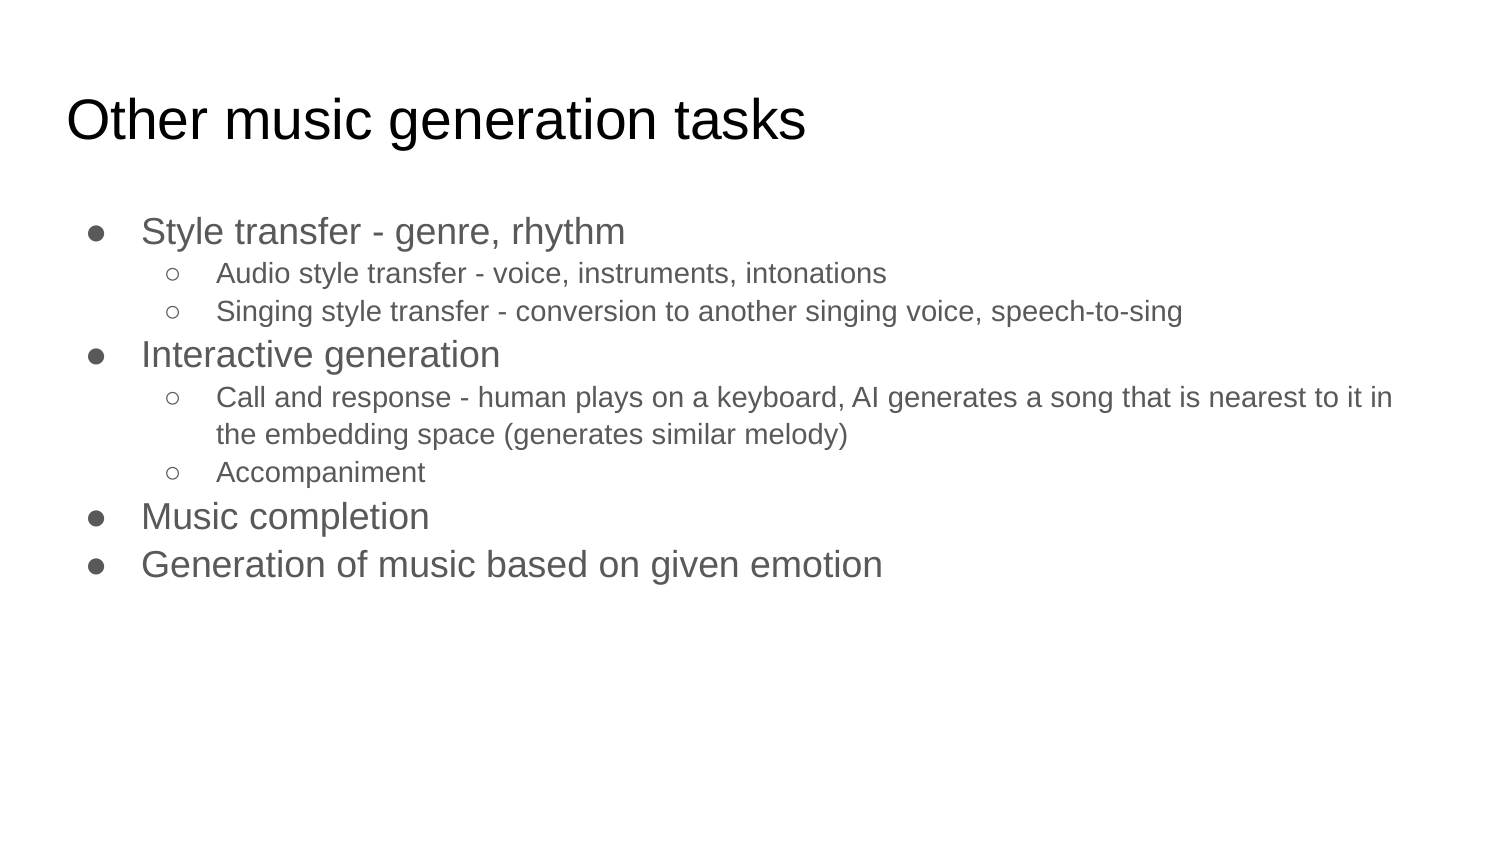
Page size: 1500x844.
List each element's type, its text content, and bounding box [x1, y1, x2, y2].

title Other music generation tasks [51, 72, 1449, 167]
list Style transfer - genre, rhythm Audio style transfer - voice, instruments, intonations Singing style transfer - conversion to another singing voice, speech-to-sing Interactive generation Call and response - human plays on a keyboard, AI generates a song that is nearest to it in the embedding space (generates similar melody) Accompaniment Music completion Generation of music based on given emotion [51, 189, 1449, 750]
